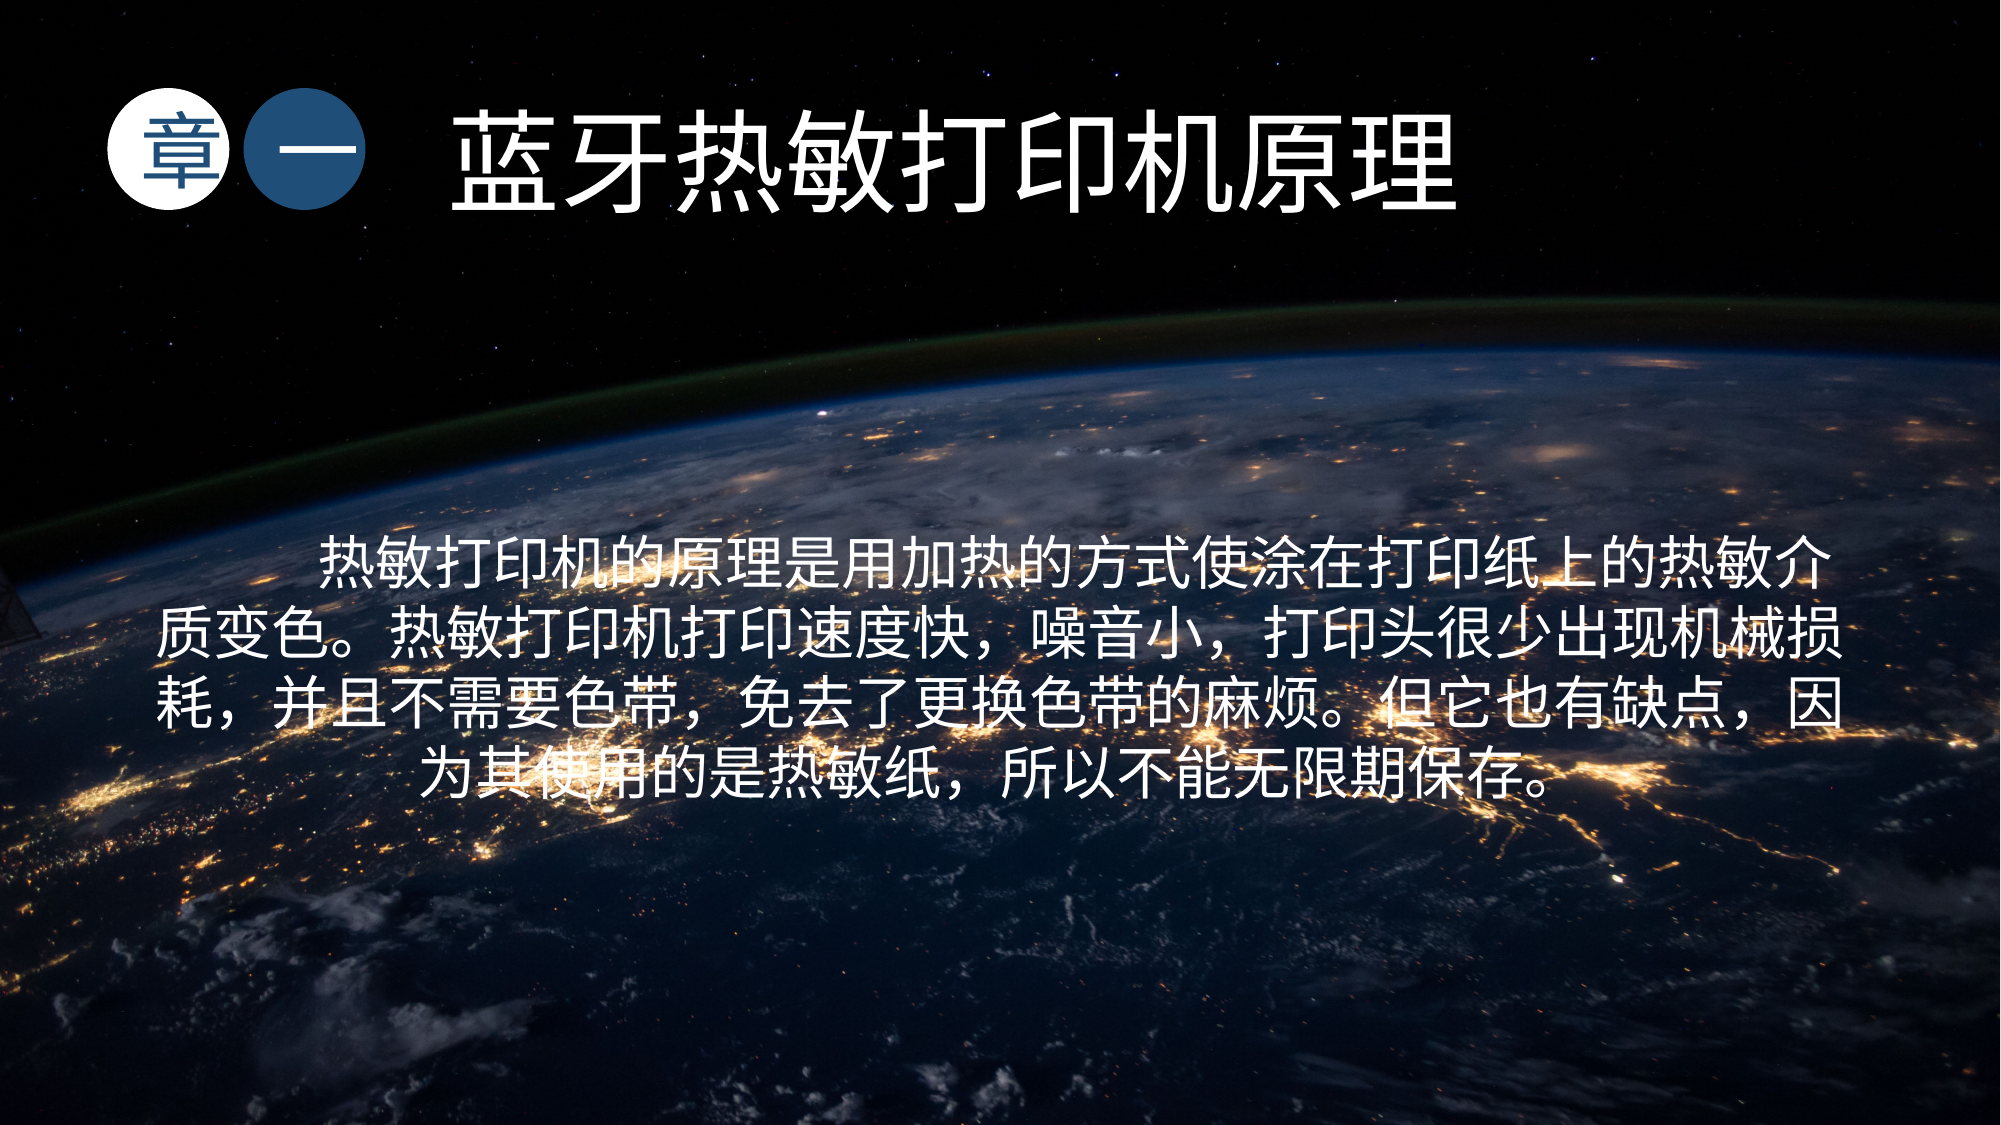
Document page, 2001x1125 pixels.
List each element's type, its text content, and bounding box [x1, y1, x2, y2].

picture [0, 0, 2001, 1125]
text_box 蓝牙热敏打印机原理 [433, 100, 1669, 199]
text_box 一 [242, 87, 367, 211]
text_box 章 [106, 87, 231, 211]
text_box 热敏打印机的原理是用加热的方式使涂在打印纸上的热敏介质变色。热敏打印机打印速度快，噪音小，打印头很少出现机械损耗，并且不需要色带，免去了更换色带的麻烦。但它也有缺点，因为其使用的是热敏纸，所以不能无限期保存。 [118, 331, 1882, 1001]
